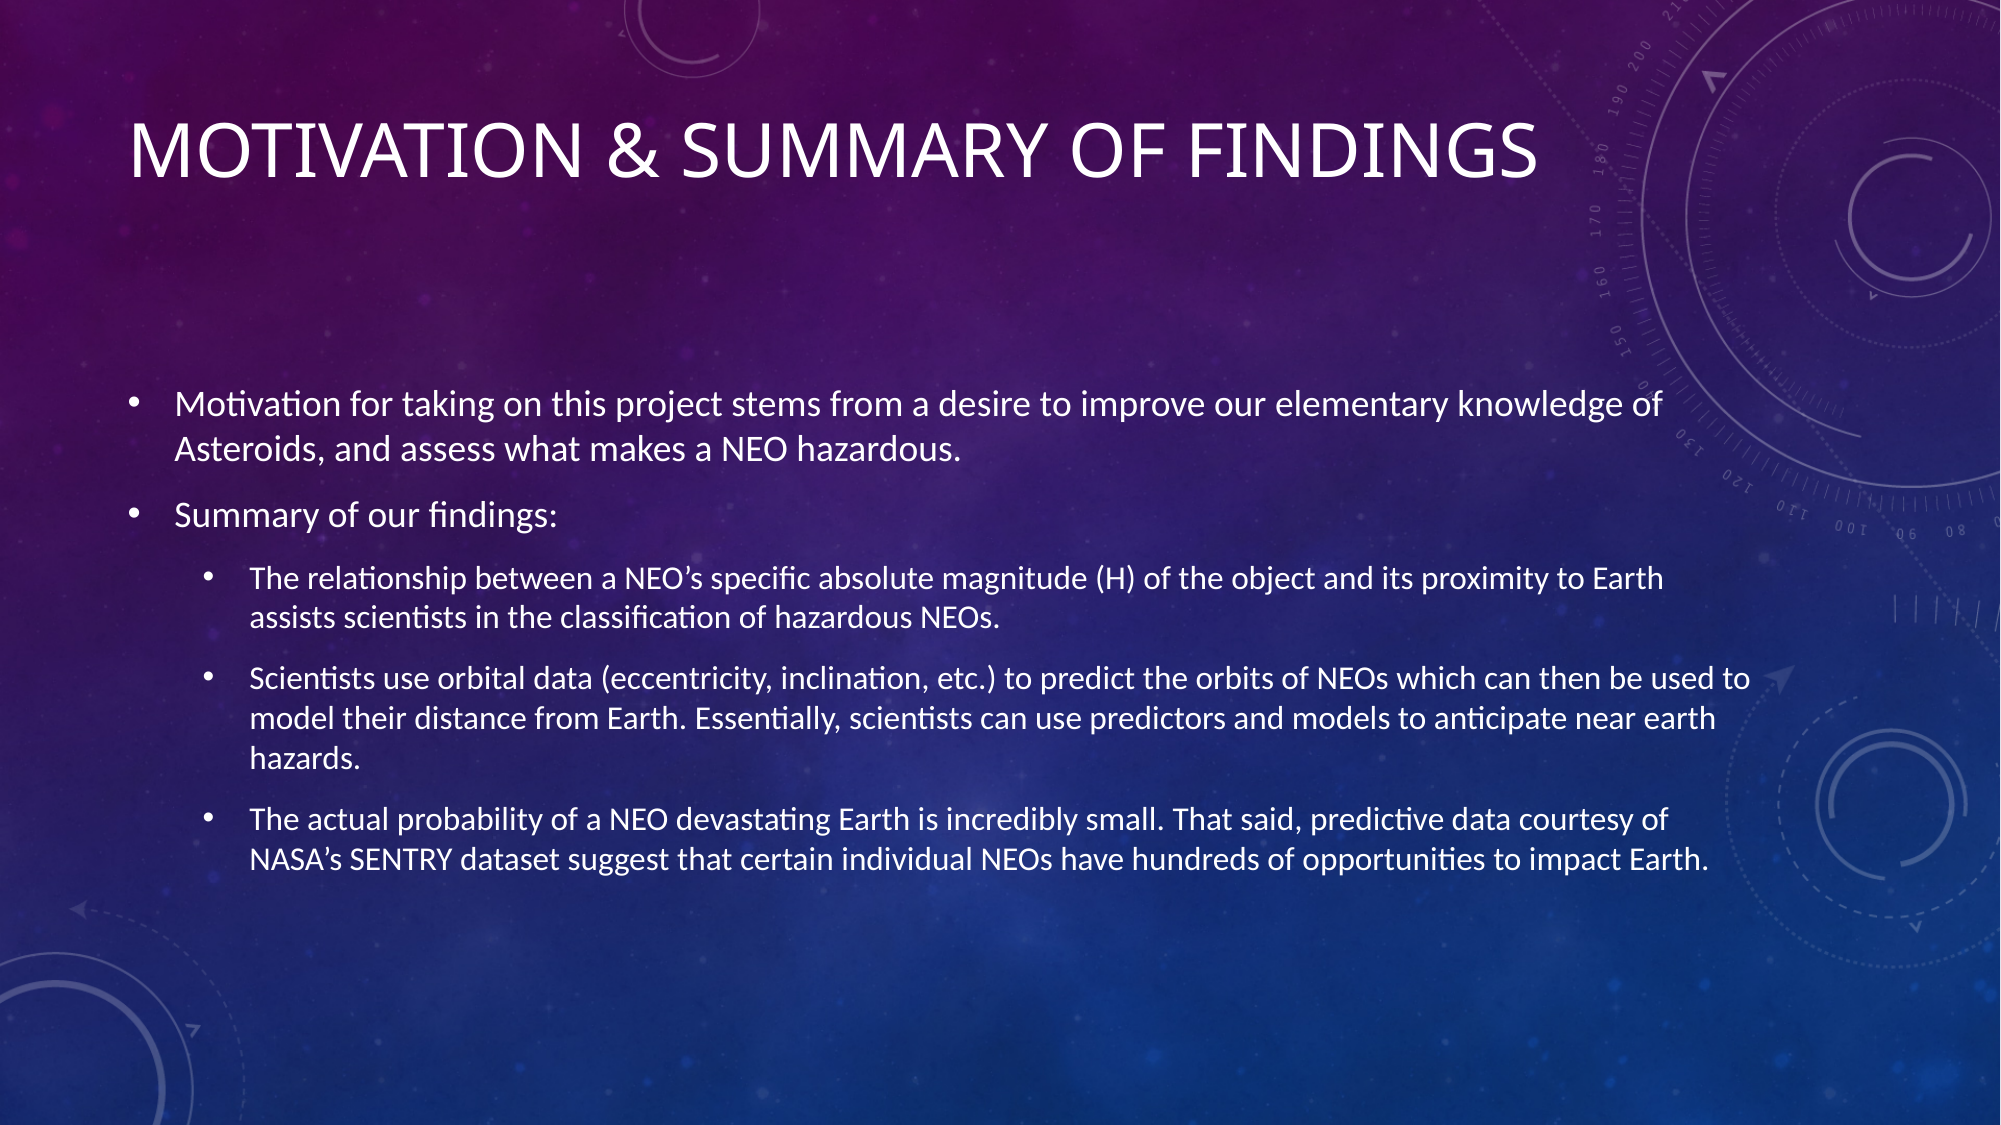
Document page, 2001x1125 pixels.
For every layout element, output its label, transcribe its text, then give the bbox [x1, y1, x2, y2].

picture [0, 0, 2001, 1125]
title Motivation & Summary of Findings [112, 27, 1775, 234]
list Motivation for taking on this project stems from a desire to improve our elementary knowledge of Asteroids, and assess what makes a NEO hazardous. Summary of our findings: The relationship between a NEO’s specific absolute magnitude (H) of the object and its proximity to Earth assists scientists in the classification of hazardous NEOs. Scientists use orbital data (eccentricity, inclination, etc.) to predict the orbits of NEOs which can then be used to model their distance from Earth. Essentially, scientists can use predictors and models to anticipate near earth hazards. The actual probability of a NEO devastating Earth is incredibly small. That said, predictive data courtesy of NASA’s SENTRY dataset suggest that certain individual NEOs have hundreds of opportunities to impact Earth. [112, 234, 1775, 1022]
